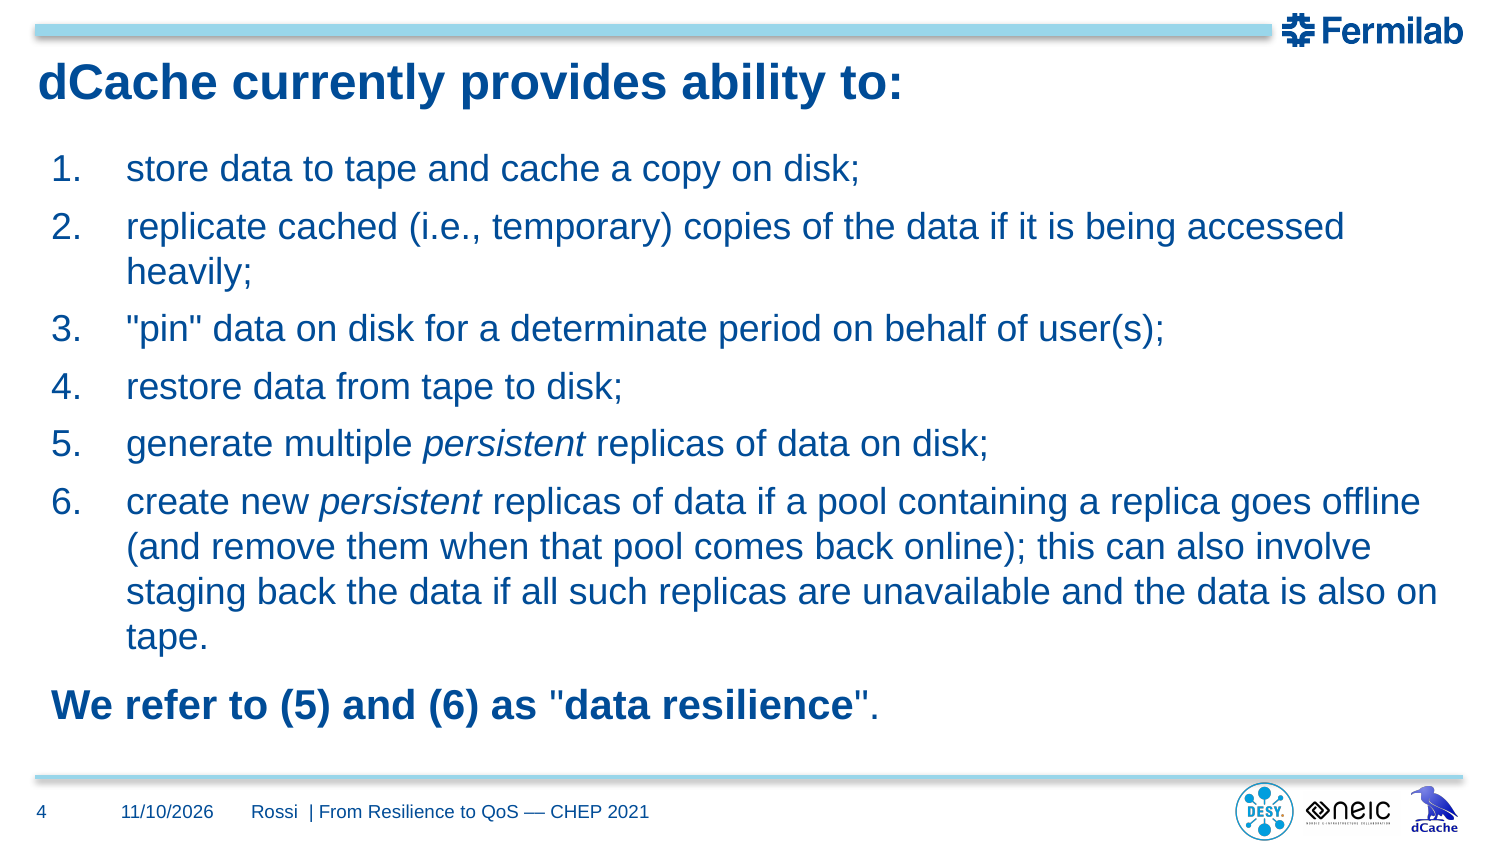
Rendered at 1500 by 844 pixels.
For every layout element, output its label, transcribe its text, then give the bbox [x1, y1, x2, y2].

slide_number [120, 800, 232, 830]
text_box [1234, 780, 1458, 842]
footer Rossi | From Resilience to QoS –– CHEP 2021 [251, 800, 1229, 831]
slide_number 4 [36, 800, 105, 830]
title dCache currently provides ability to: [37, 57, 1463, 110]
text_box store data to tape and cache a copy on disk; replicate cached (i.e., temporary) copies of the data if it is being accessed heavily; "pin" data on disk for a determinate period on behalf of user(s); restore data from tape to disk; generate multiple persistent replicas of data on disk; create new persistent replicas of data if a pool containing a replica goes offline (and remove them when that pool comes back online); this can also involve staging back the data if all such replicas are unavailable and the data is also on tape. We refer to (5) and (6) as "data resilience". [36, 136, 1462, 778]
picture [1282, 13, 1463, 47]
